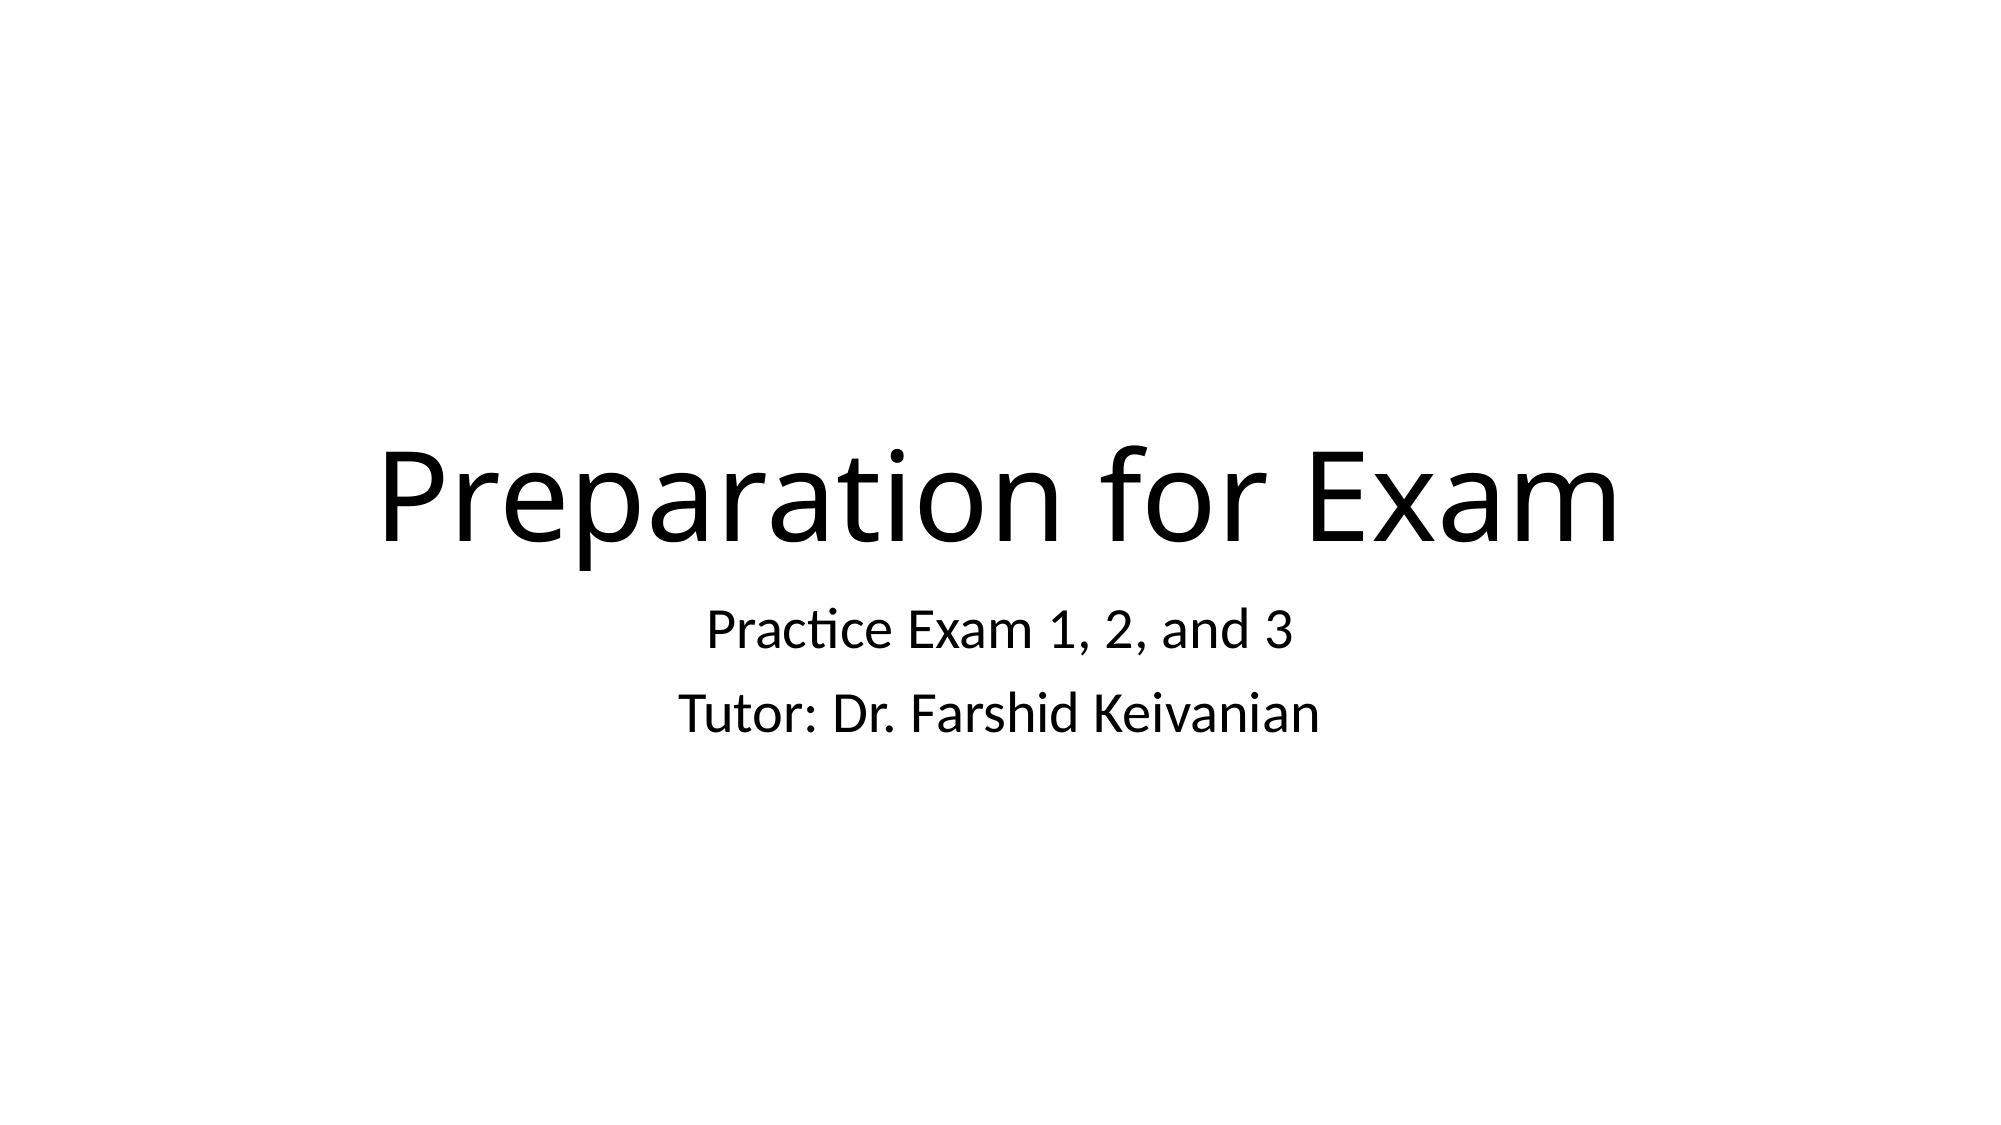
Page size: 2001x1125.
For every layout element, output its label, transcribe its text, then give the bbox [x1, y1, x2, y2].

title Preparation for Exam [249, 184, 1750, 576]
subtitle Practice Exam 1, 2, and 3 Tutor: Dr. Farshid Keivanian [249, 590, 1750, 863]
